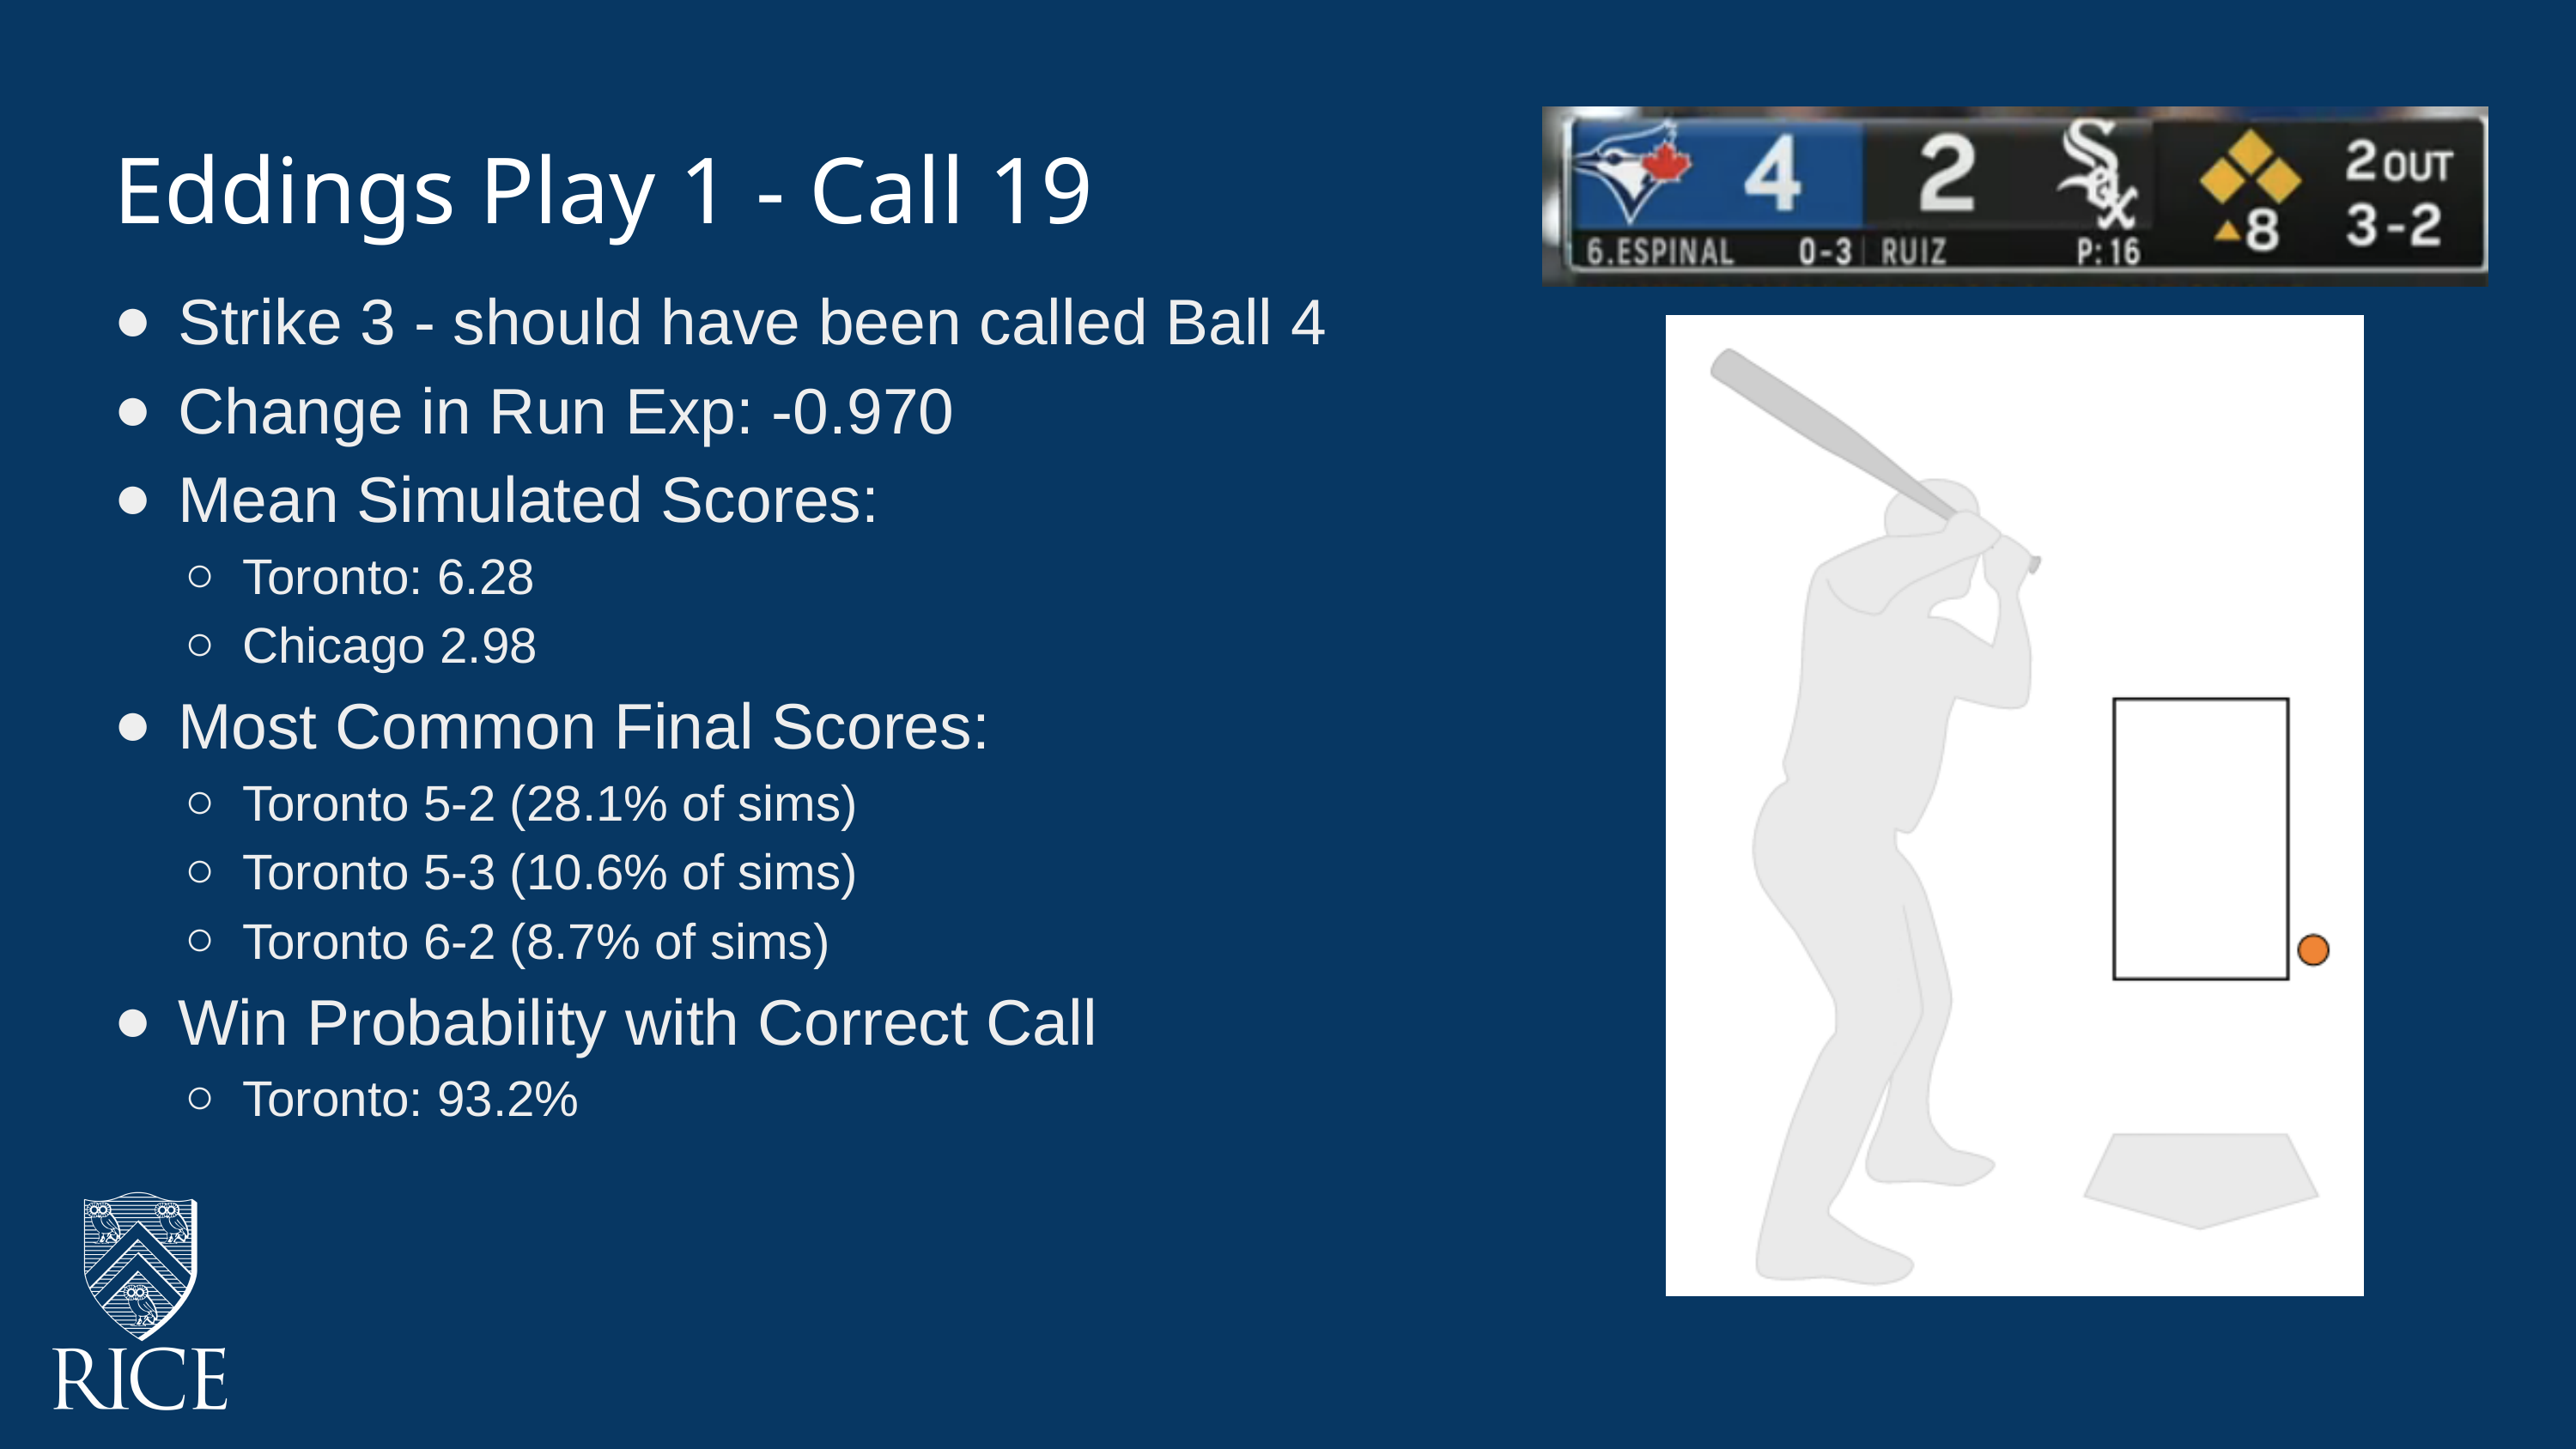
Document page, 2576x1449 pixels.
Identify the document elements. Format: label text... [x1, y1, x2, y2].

list Strike 3 - should have been called Ball 4 Change in Run Exp: -0.970 Mean Simulated Scores: Toronto: 6.28 Chicago 2.98 Most Common Final Scores: Toronto 5-2 (28.1% of sims) Toronto 5-3 (10.6% of sims) Toronto 6-2 (8.7% of sims) Win Probability with Correct Call Toronto: 93.2% [88, 243, 1453, 1206]
picture [1666, 315, 2365, 1296]
picture [1542, 106, 2488, 288]
title Eddings Play 1 - Call 19 [88, 106, 1540, 269]
picture [20, 1182, 258, 1421]
